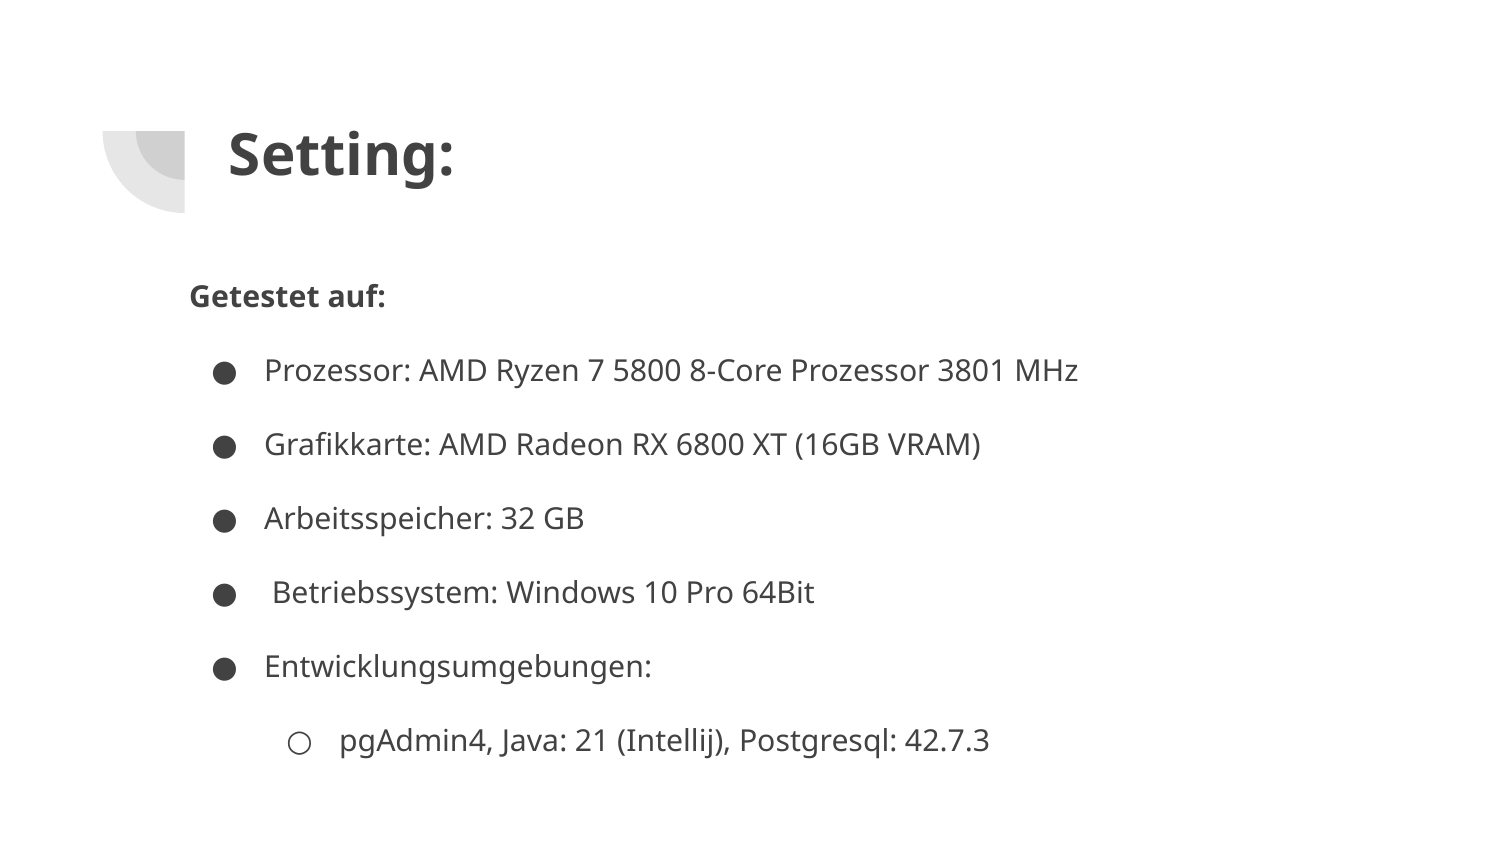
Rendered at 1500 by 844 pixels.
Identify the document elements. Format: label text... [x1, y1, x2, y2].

list Getestet auf: Prozessor: AMD Ryzen 7 5800 8-Core Prozessor 3801 MHz Grafikkarte: AMD Radeon RX 6800 XT (16GB VRAM) Arbeitsspeicher: 32 GB Betriebssystem: Windows 10 Pro 64Bit Entwicklungsumgebungen: pgAdmin4, Java: 21 (Intellij), Postgresql: 42.7.3 [174, 247, 1407, 829]
title Setting: [213, 98, 1368, 247]
